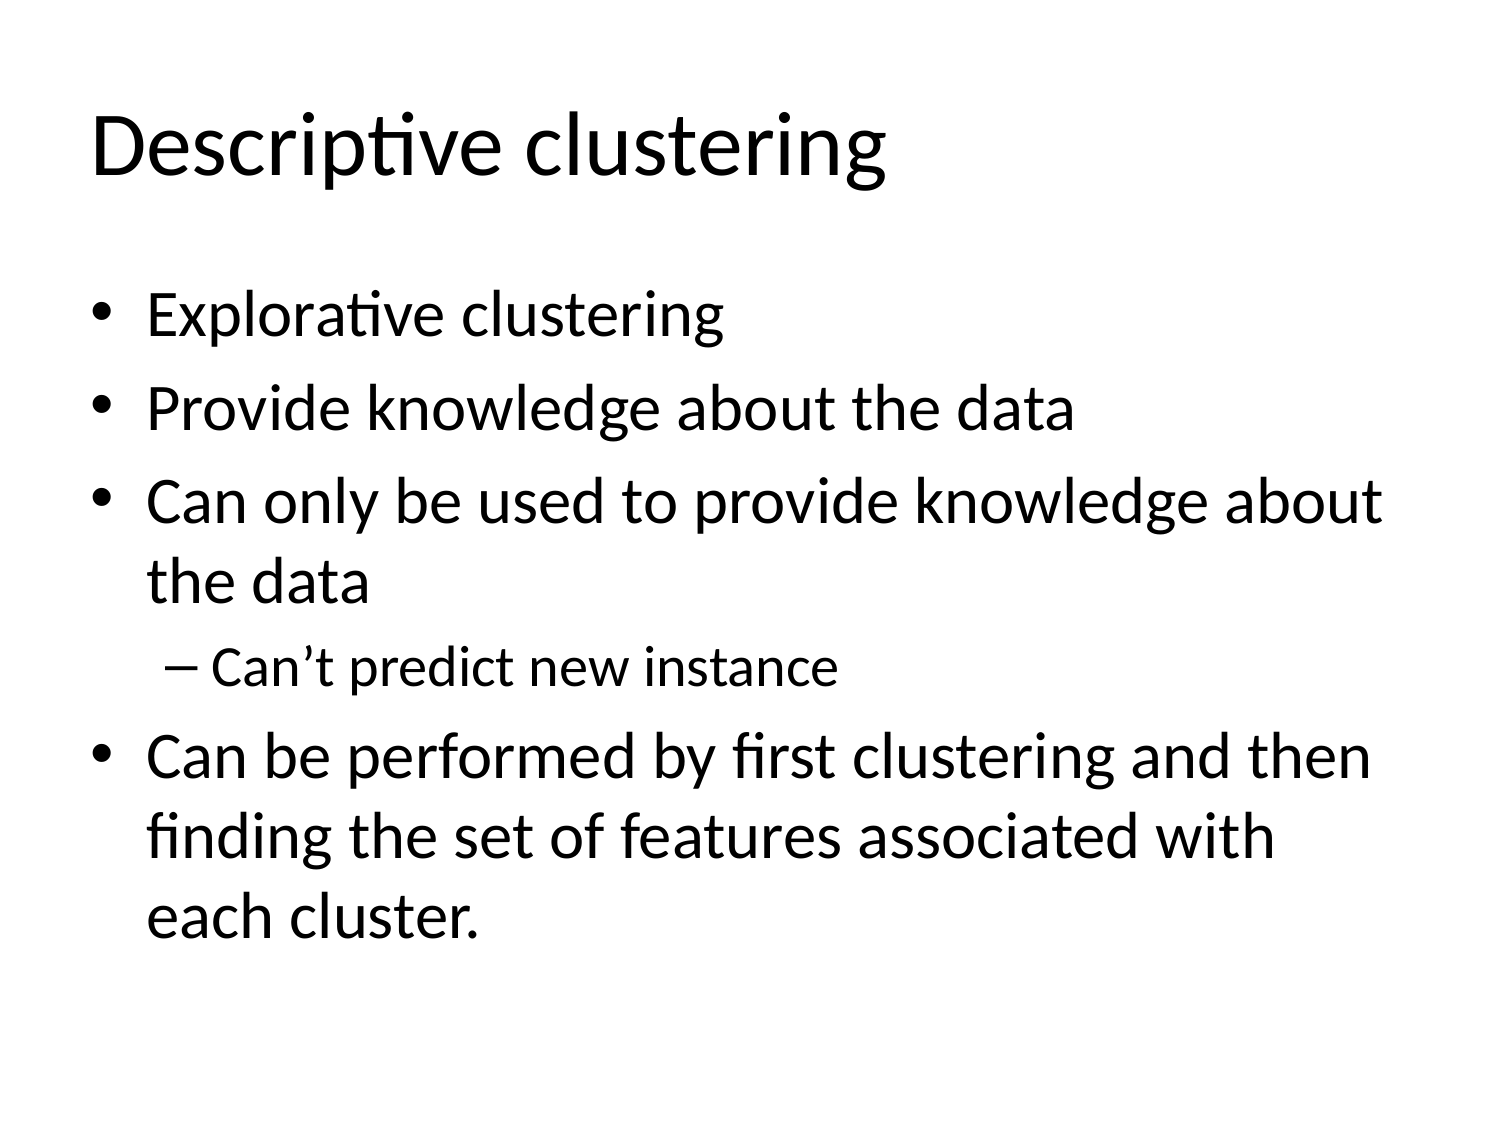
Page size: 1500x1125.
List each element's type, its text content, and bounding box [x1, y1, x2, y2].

list Explorative clustering Provide knowledge about the data Can only be used to provide knowledge about the data Can’t predict new instance Can be performed by first clustering and then finding the set of features associated with each cluster. [75, 262, 1425, 1005]
title Descriptive clustering [75, 45, 1425, 233]
